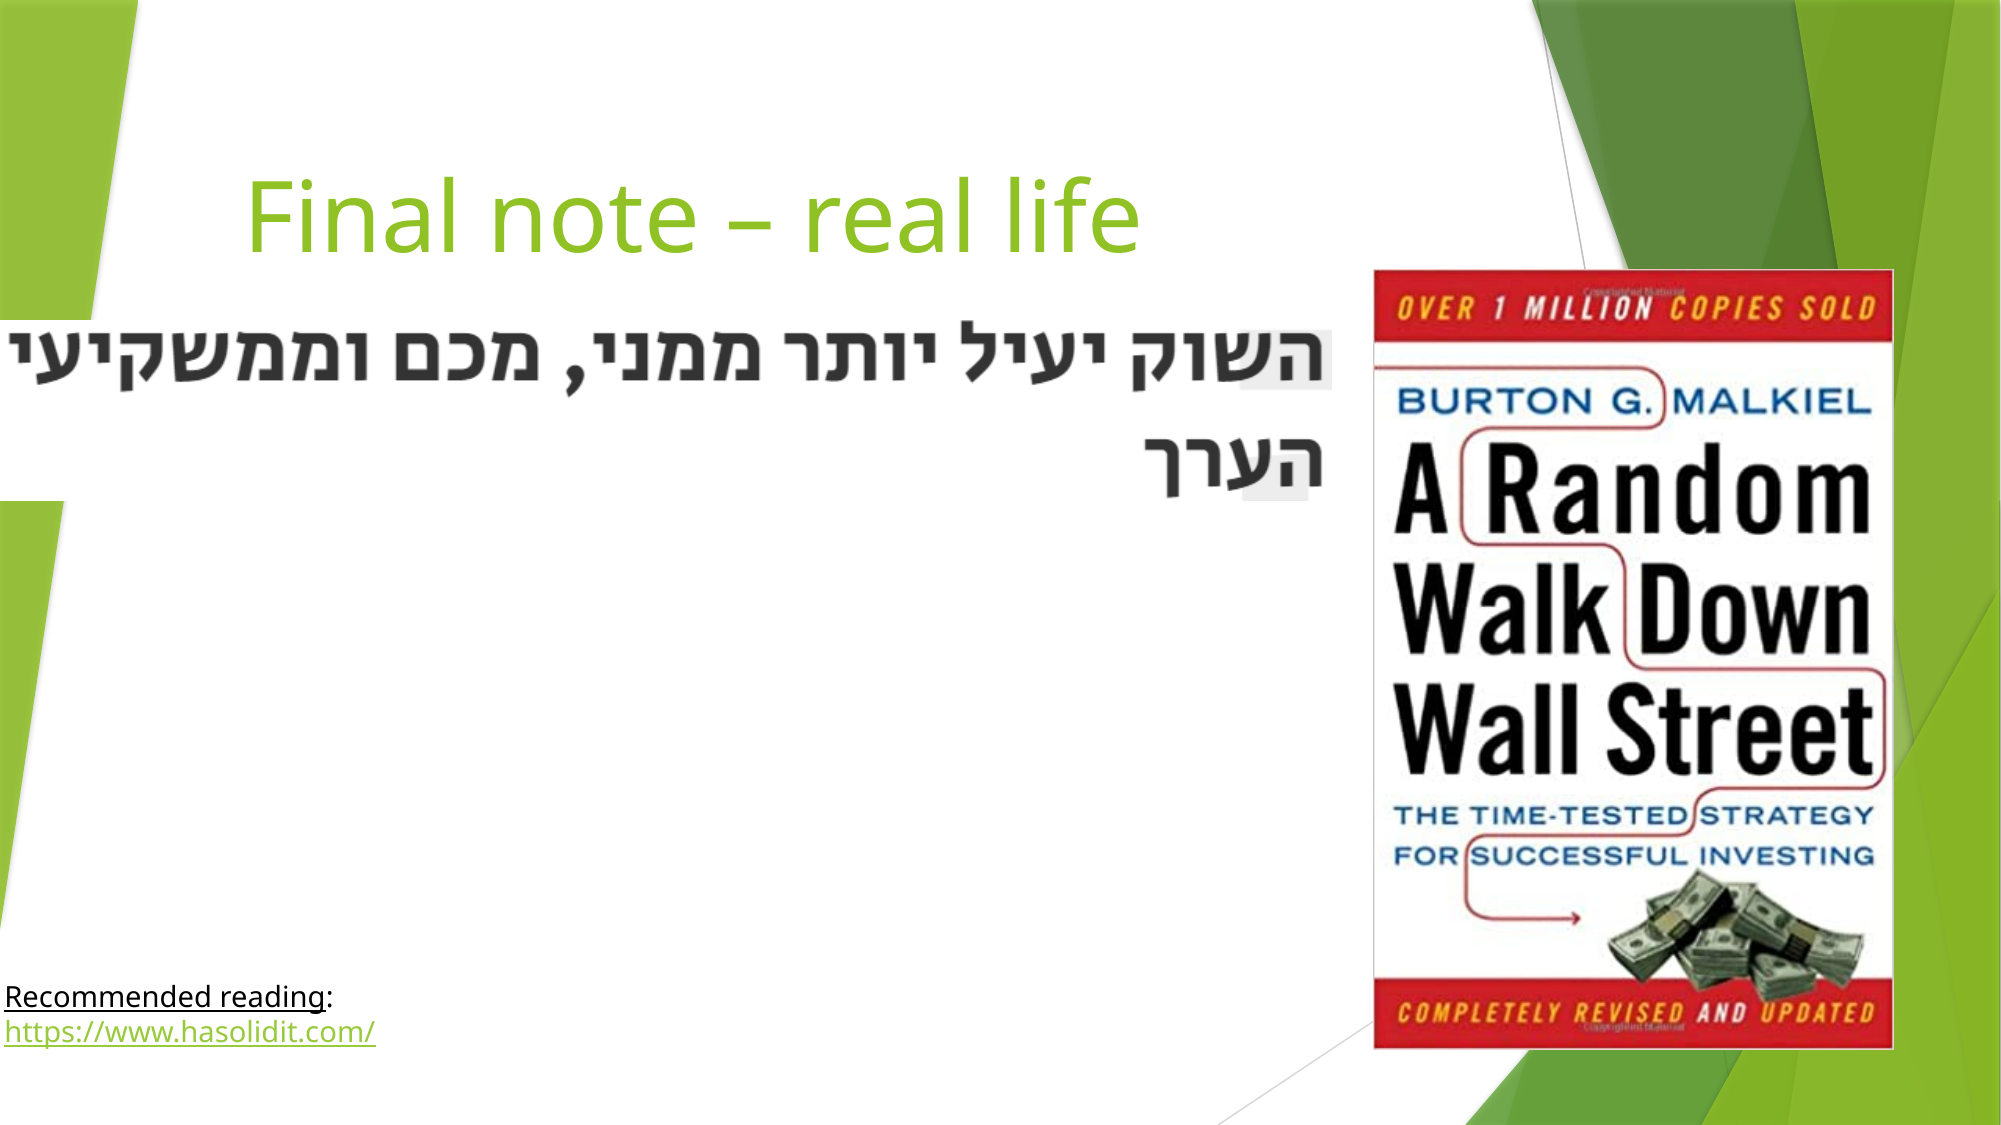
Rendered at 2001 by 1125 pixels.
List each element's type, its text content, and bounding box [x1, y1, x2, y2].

text_box Recommended reading: https://www.hasolidit.com/ [0, 970, 1322, 1061]
picture [0, 319, 1333, 502]
picture [1372, 269, 1894, 1050]
title Final note – real life [228, 144, 2000, 280]
